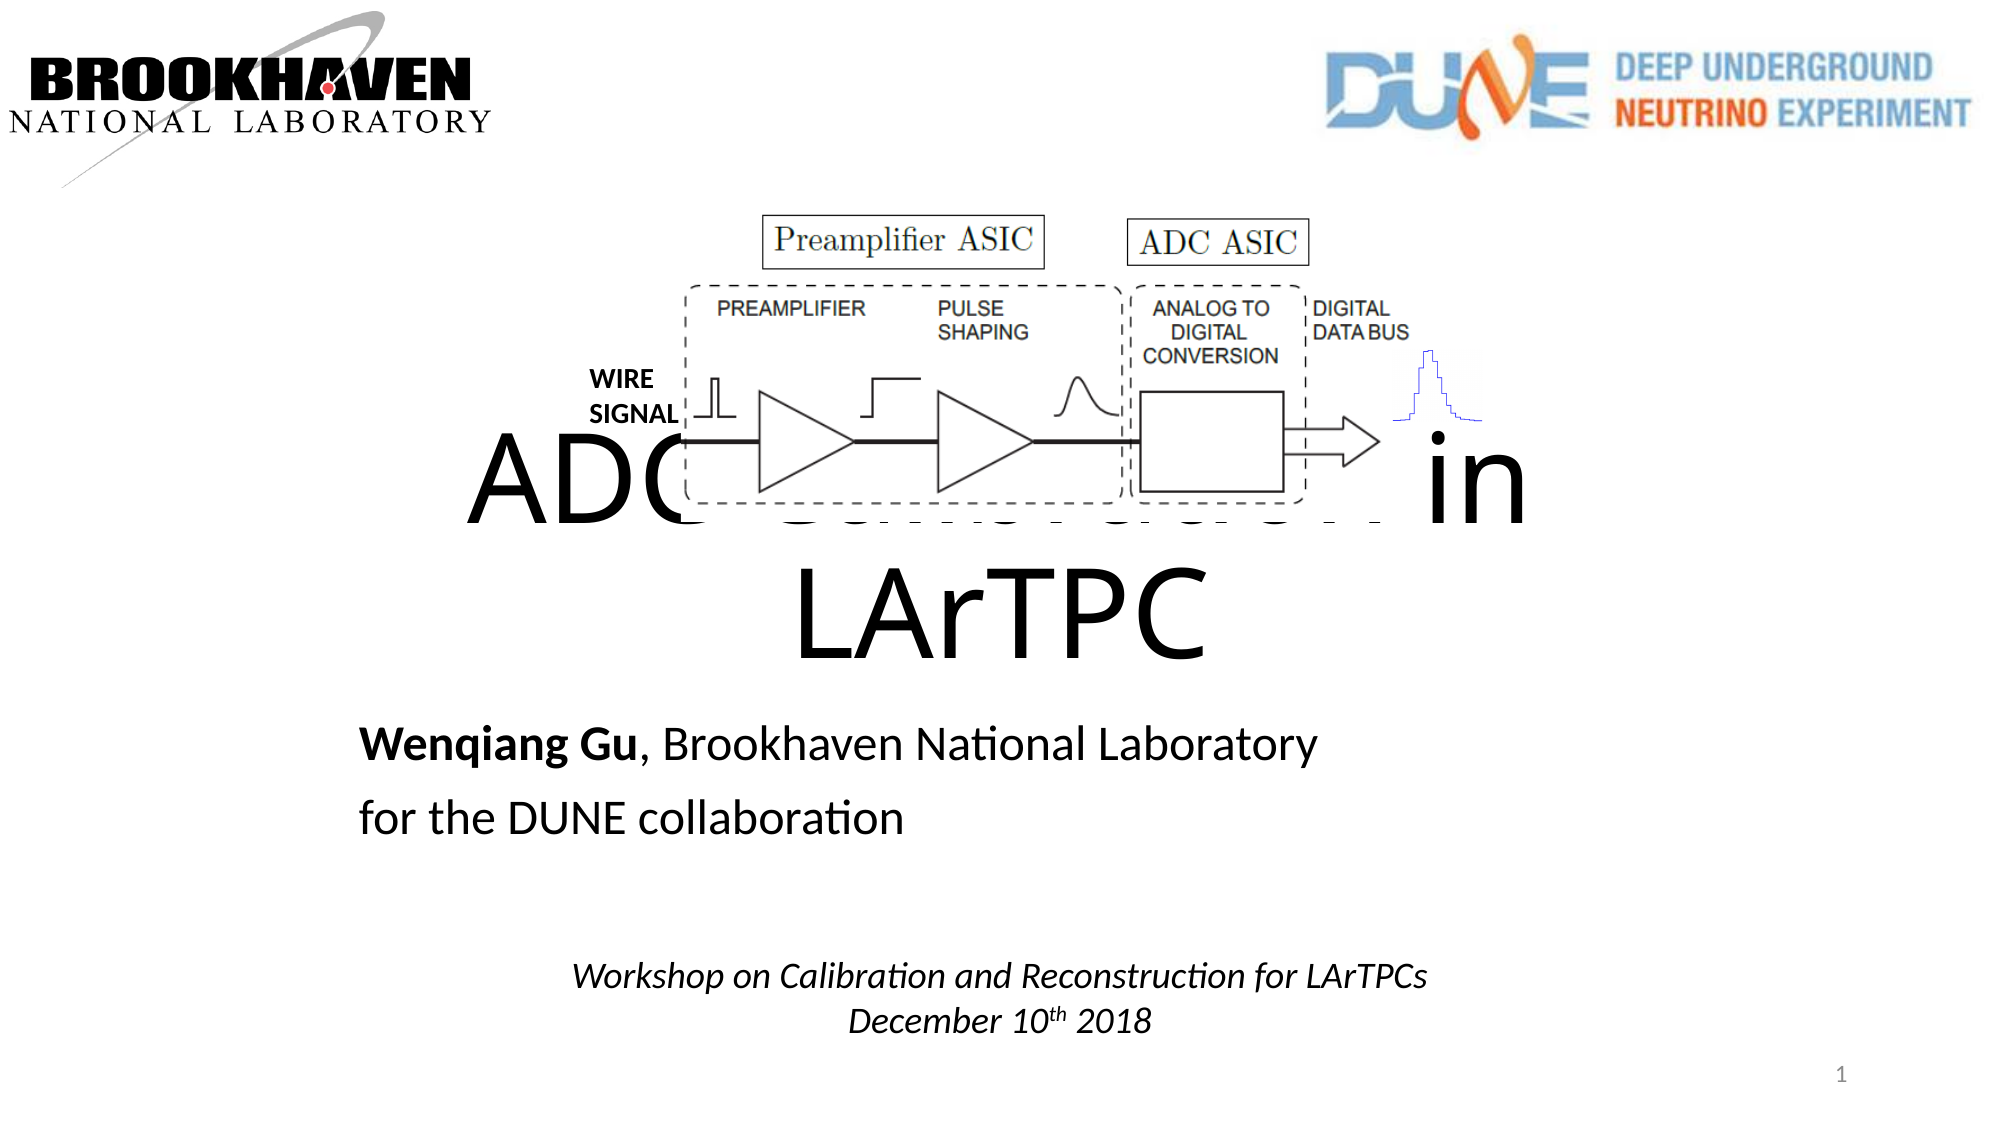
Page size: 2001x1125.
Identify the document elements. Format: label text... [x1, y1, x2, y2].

subtitle Wenqiang Gu, Brookhaven National Laboratory for the DUNE collaboration [343, 709, 1750, 982]
text_box Workshop on Calibration and Reconstruction for LArTPCs December 10th 2018 [422, 943, 1578, 1048]
title ADC Calibration in LArTPC [249, 301, 1750, 693]
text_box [574, 198, 1483, 522]
picture [1299, 0, 2000, 176]
picture [9, 11, 491, 188]
slide_number 1 [1412, 1042, 1863, 1103]
